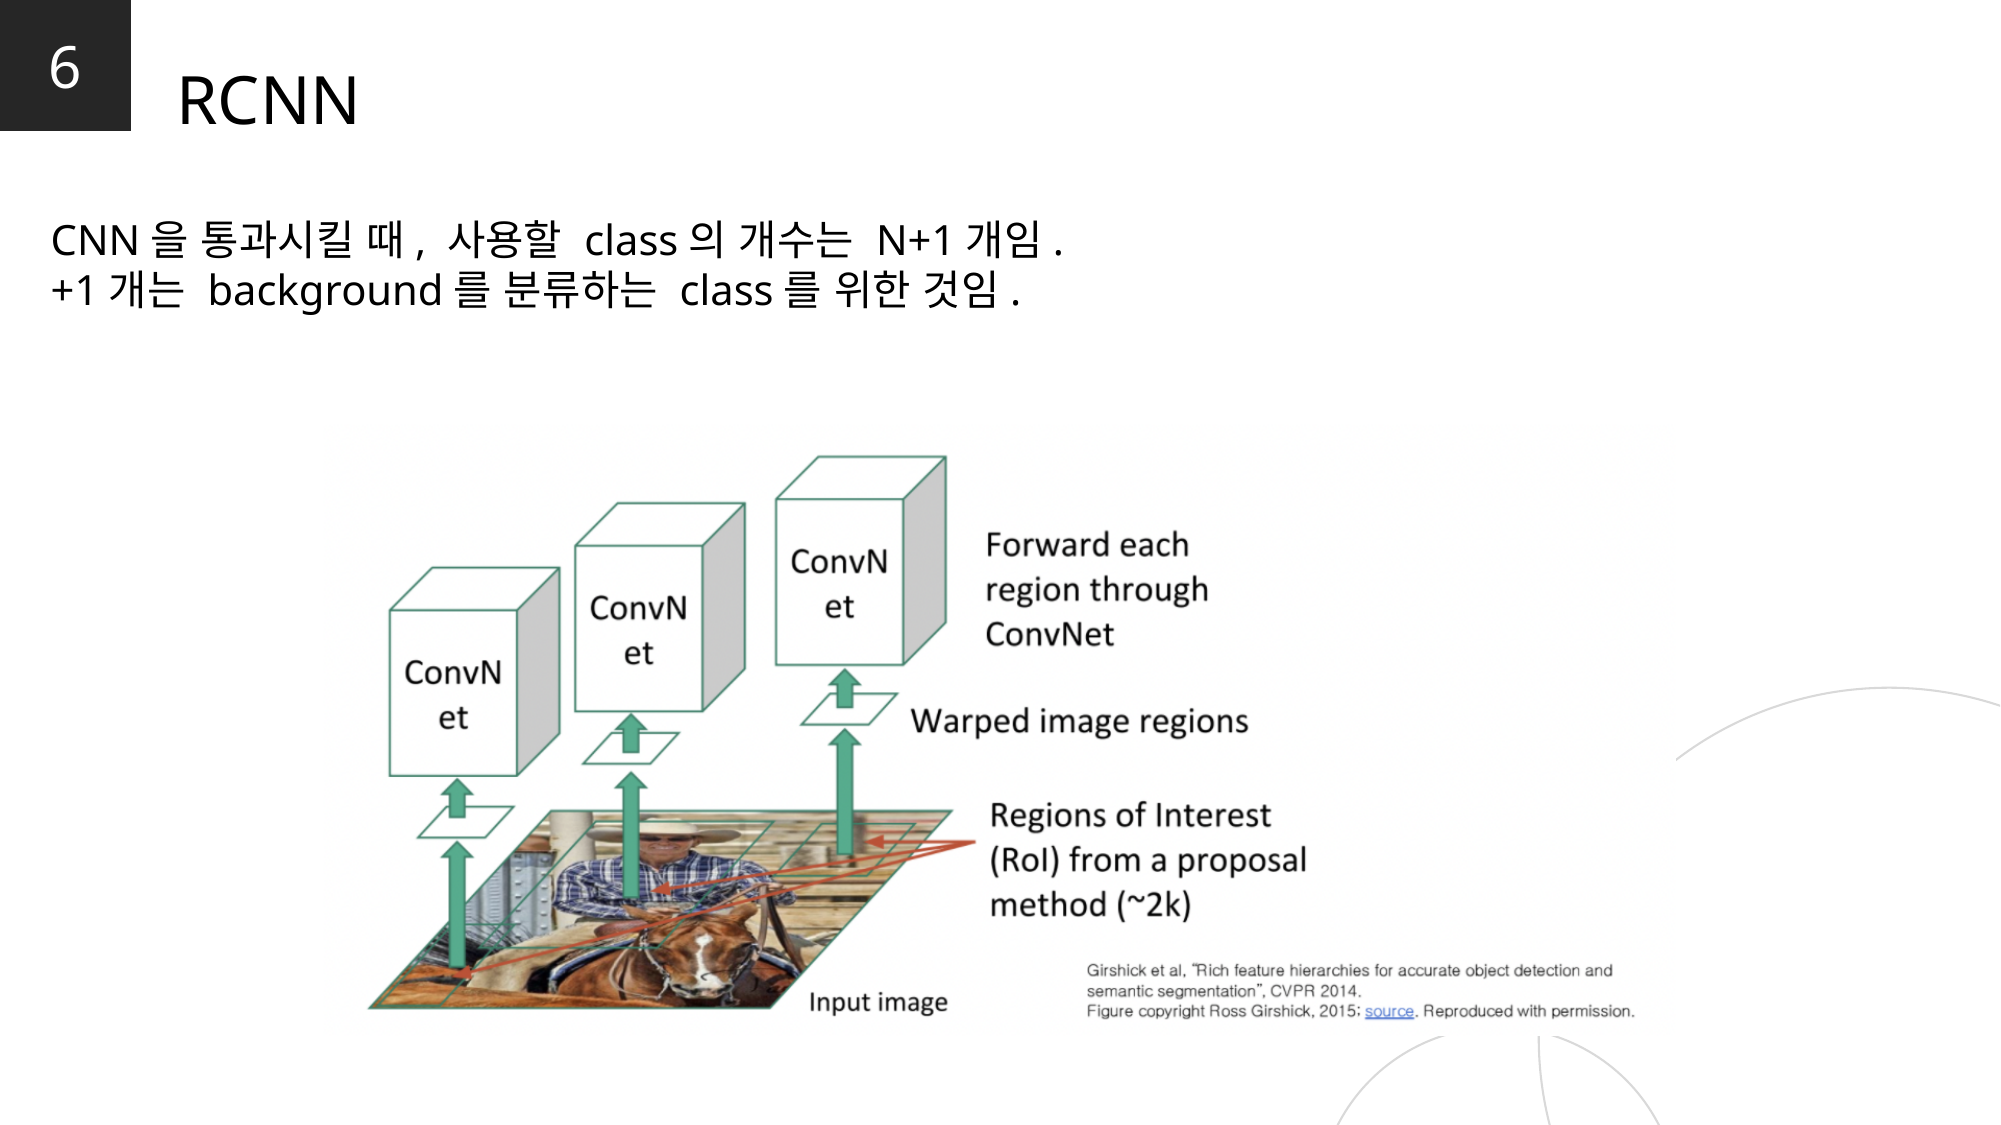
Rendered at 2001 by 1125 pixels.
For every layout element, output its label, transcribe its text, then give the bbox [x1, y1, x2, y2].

picture [323, 424, 1677, 1036]
text_box 6 [0, 0, 132, 132]
text_box CNN을 통과시킬 때, 사용할 class의 개수는 N+1개임. +1개는 background를 분류하는 class를 위한 것임. [35, 206, 1079, 322]
text_box RCNN [161, 50, 377, 146]
